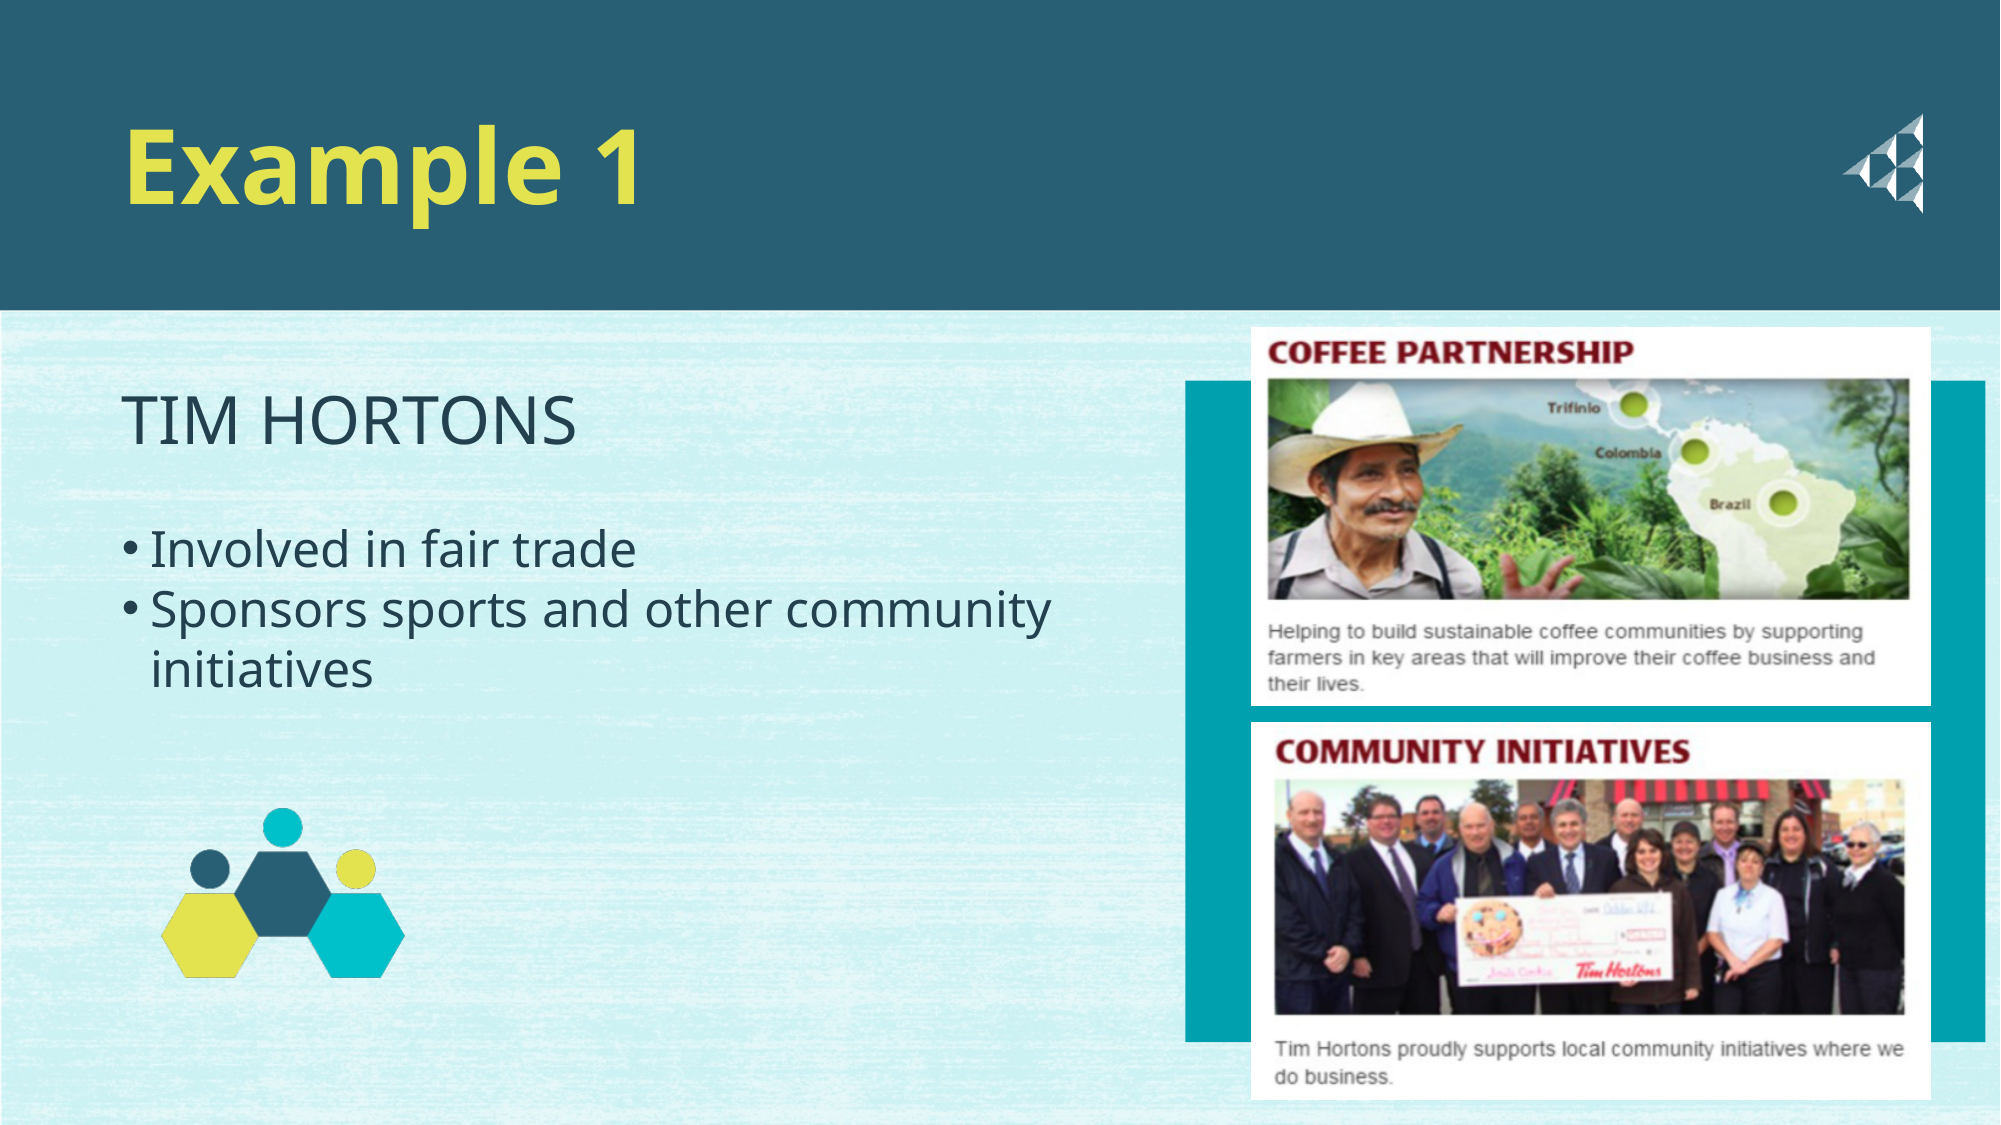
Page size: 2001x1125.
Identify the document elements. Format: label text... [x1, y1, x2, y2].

list TIM HORTONS Involved in fair trade Sponsors sports and other community initiatives [106, 369, 1197, 1032]
picture [1251, 327, 1931, 706]
text_box [1184, 380, 1986, 1043]
title Example 1 [106, 112, 1923, 213]
picture [1251, 722, 1931, 1100]
picture [101, 711, 465, 1075]
